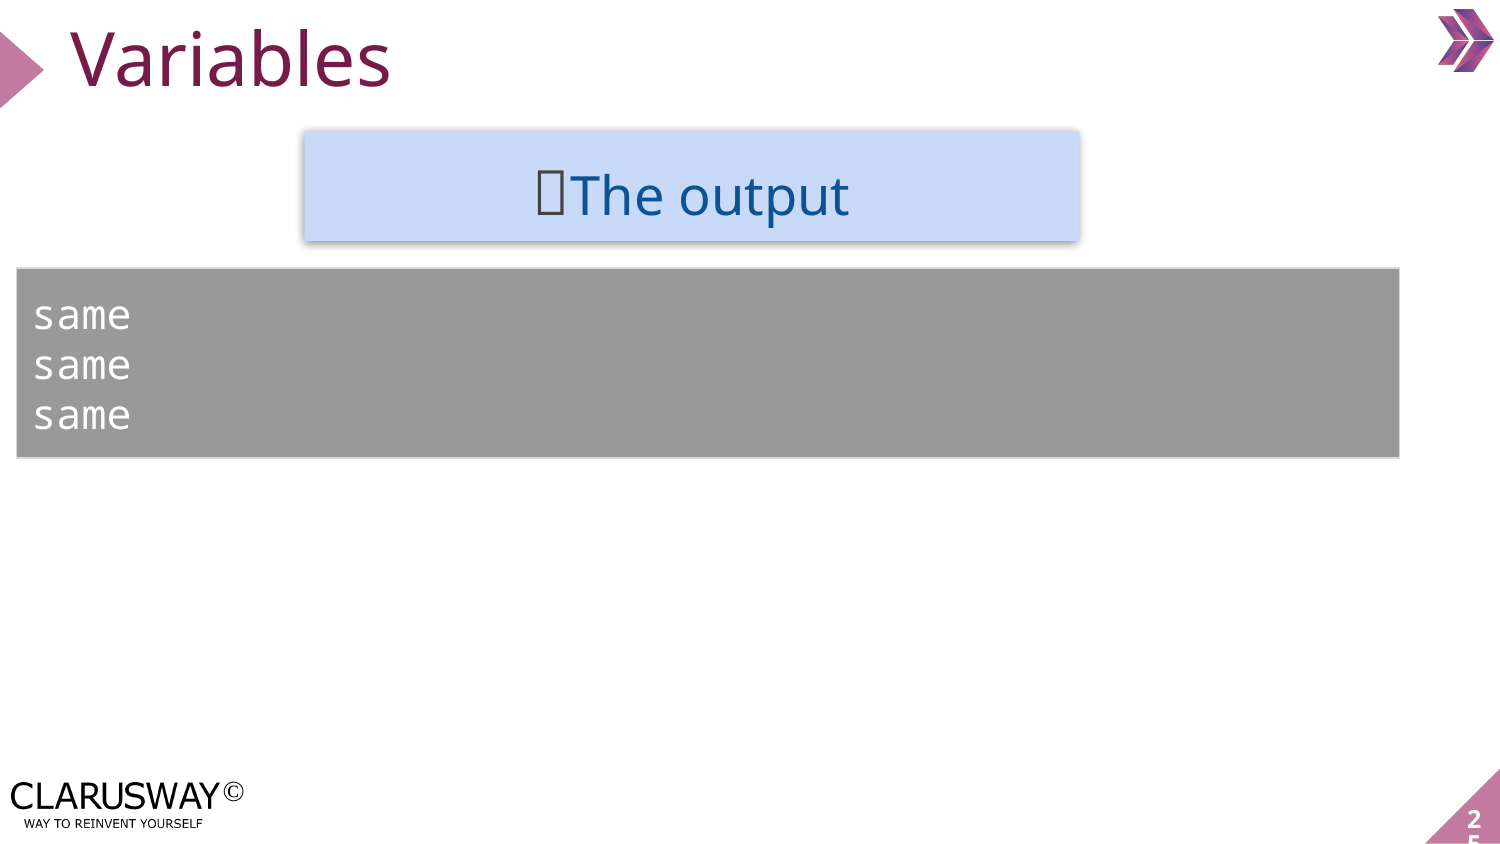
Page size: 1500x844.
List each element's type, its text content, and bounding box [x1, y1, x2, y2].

subtitle 💡The output [304, 131, 1080, 242]
text_box same same same [16, 267, 1400, 459]
picture [11, 782, 220, 828]
picture [1438, 9, 1494, 72]
slide_number ‹#› [1467, 804, 1494, 838]
text_box Variables [70, 28, 1405, 132]
